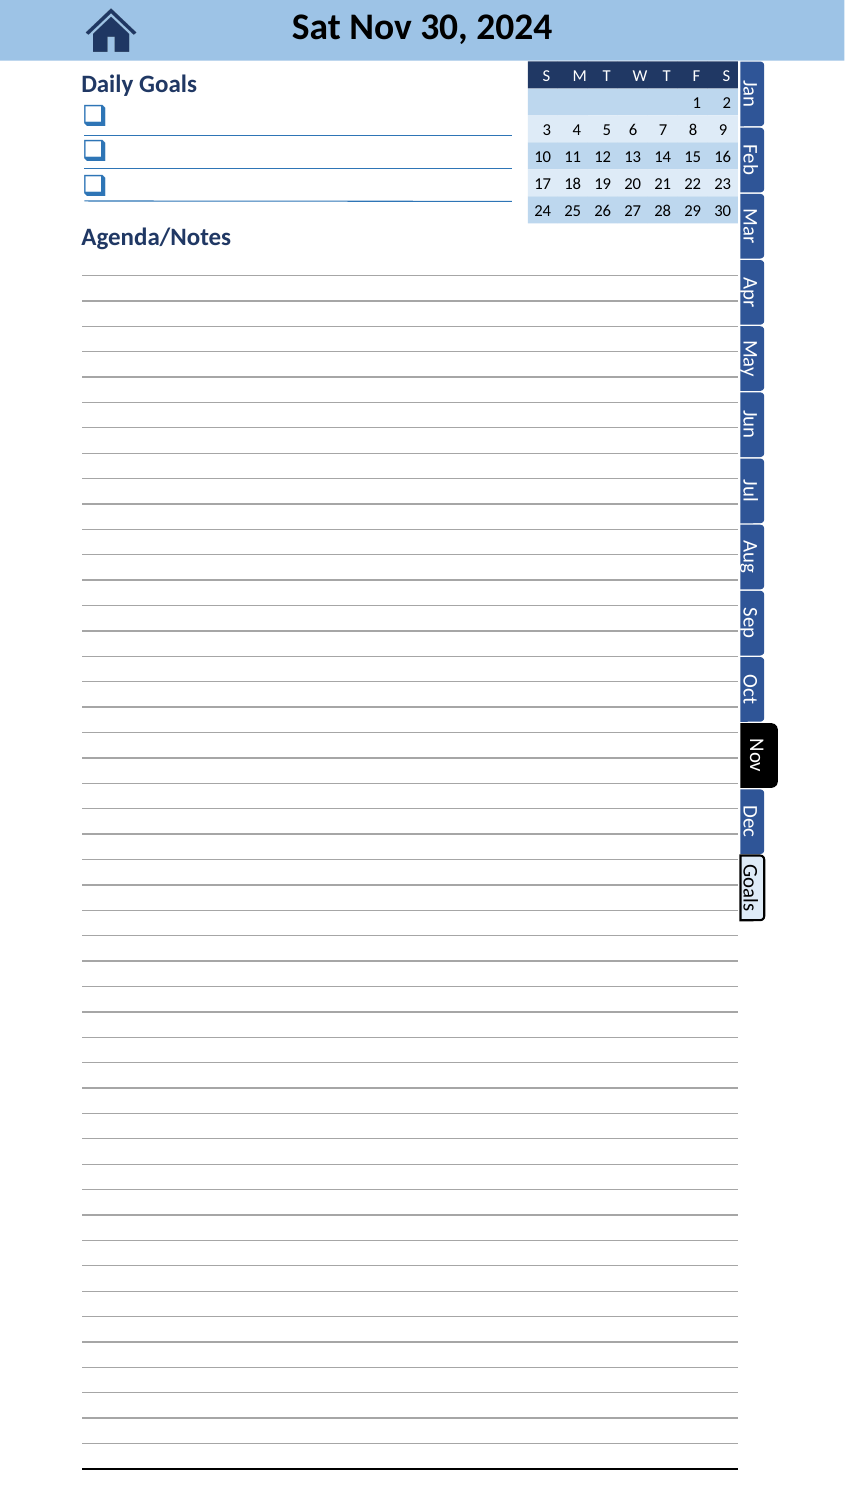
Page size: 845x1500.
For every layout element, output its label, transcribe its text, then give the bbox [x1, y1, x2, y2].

picture [82, 1, 140, 59]
list Sat Nov 30, 2024 [190, 0, 655, 61]
